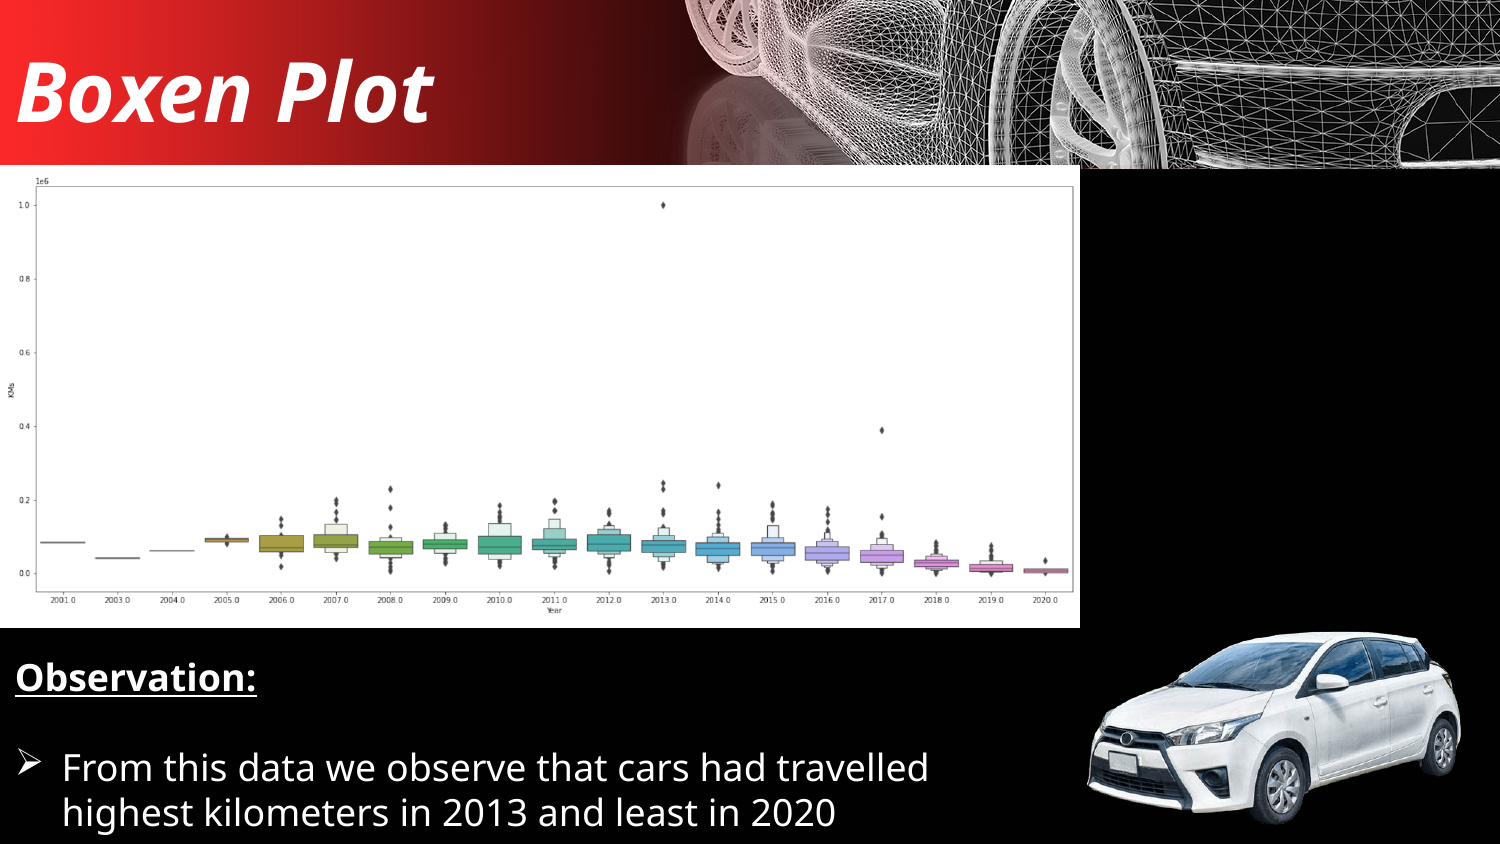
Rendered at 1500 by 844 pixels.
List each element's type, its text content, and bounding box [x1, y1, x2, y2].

title Boxen Plot [0, 26, 1348, 152]
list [0, 165, 1081, 628]
text_box Observation: From this data we observe that cars had travelled highest kilometers in 2013 and least in 2020 [0, 646, 984, 844]
picture [0, 0, 1500, 844]
